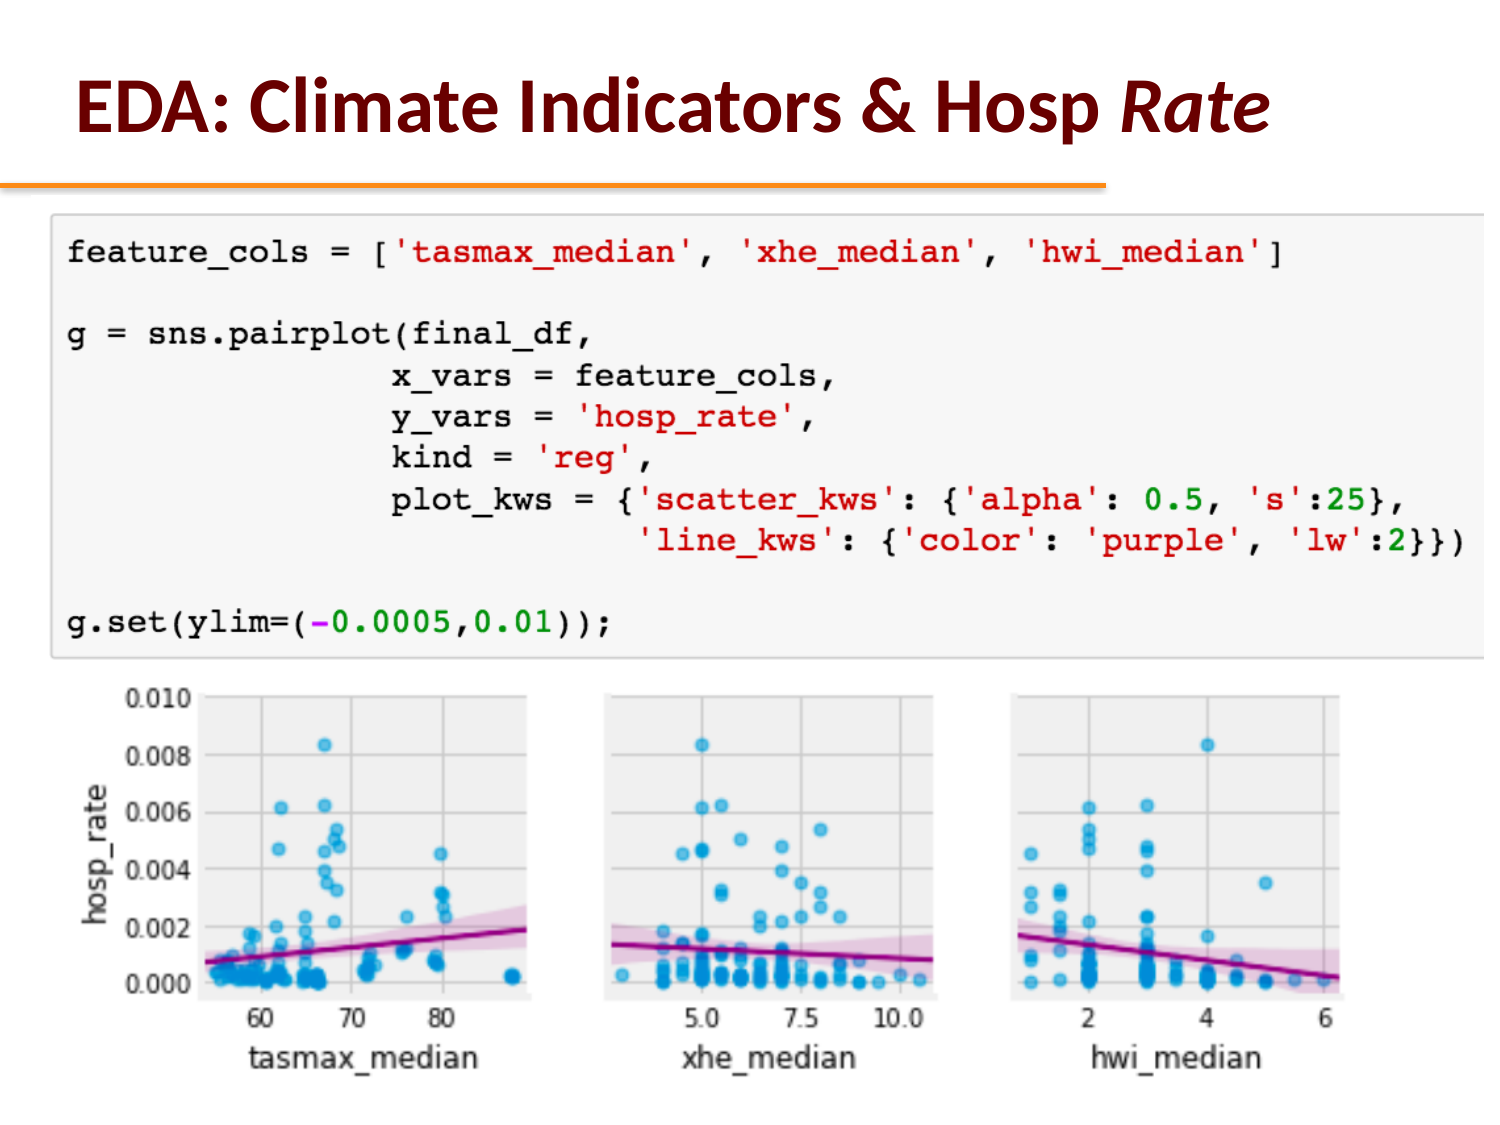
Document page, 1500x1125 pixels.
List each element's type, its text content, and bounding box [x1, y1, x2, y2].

text_box EDA: Climate Indicators & Hosp Rate [60, 20, 1484, 182]
picture [30, 195, 1484, 1110]
